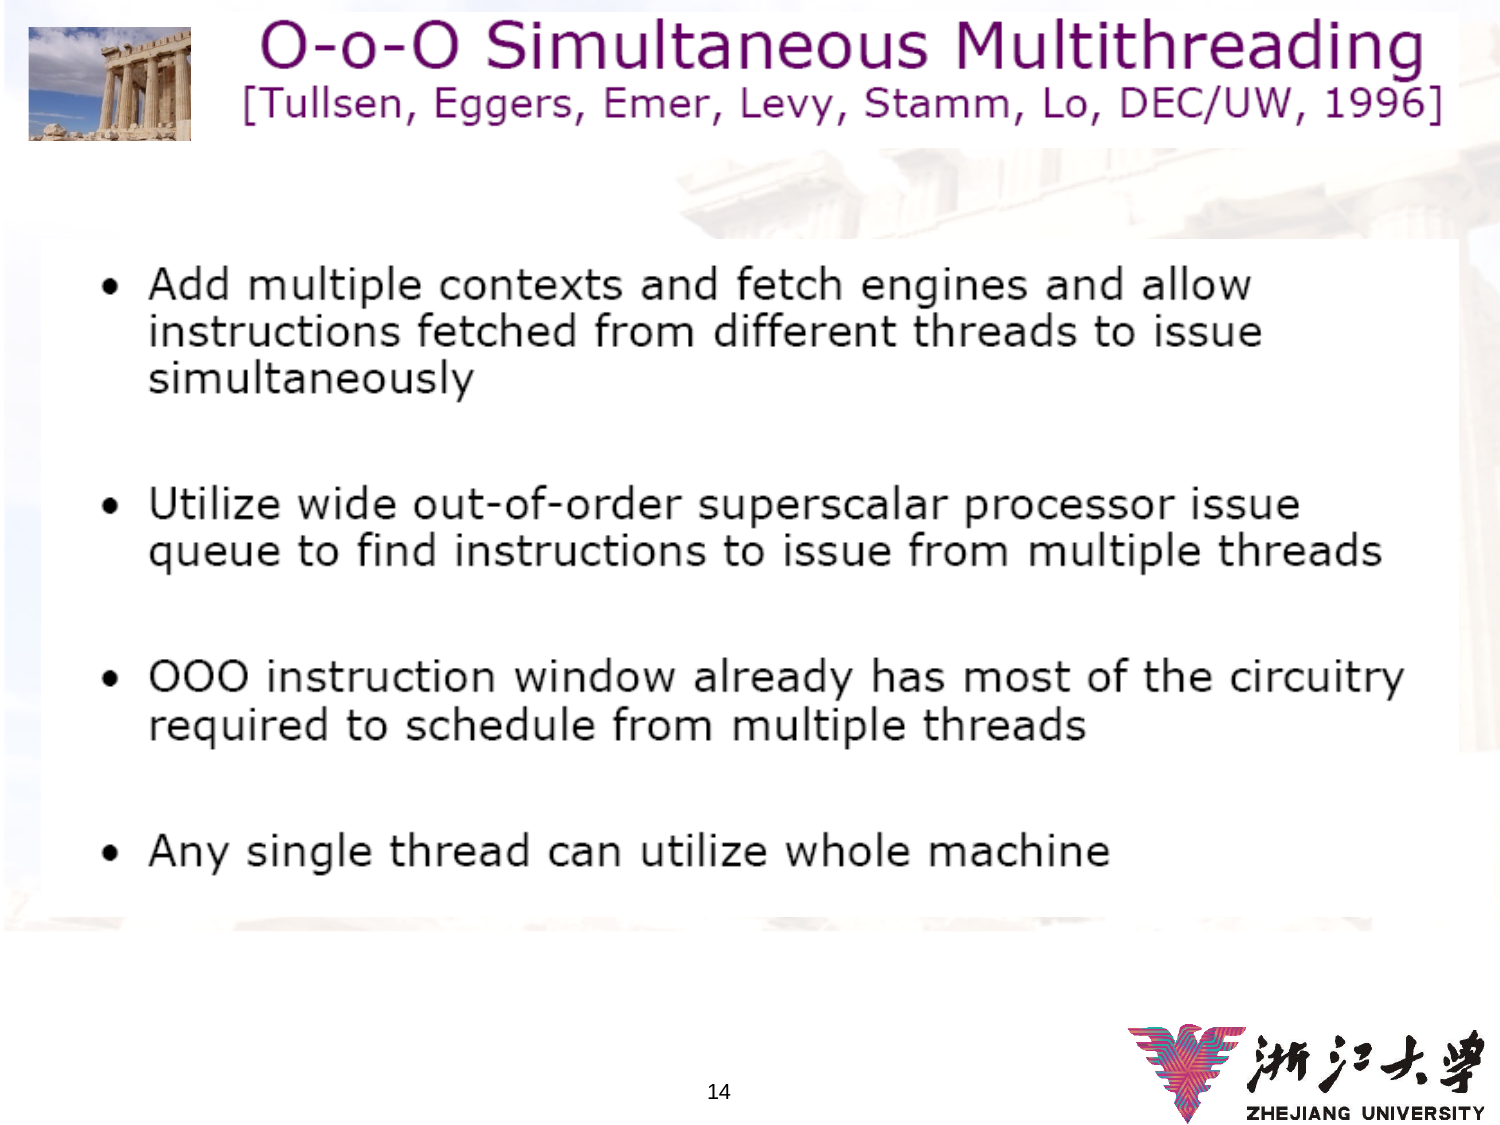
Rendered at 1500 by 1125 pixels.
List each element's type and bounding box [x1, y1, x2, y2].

title [218, 12, 1460, 149]
picture [0, 0, 1500, 1125]
list [40, 239, 1460, 917]
